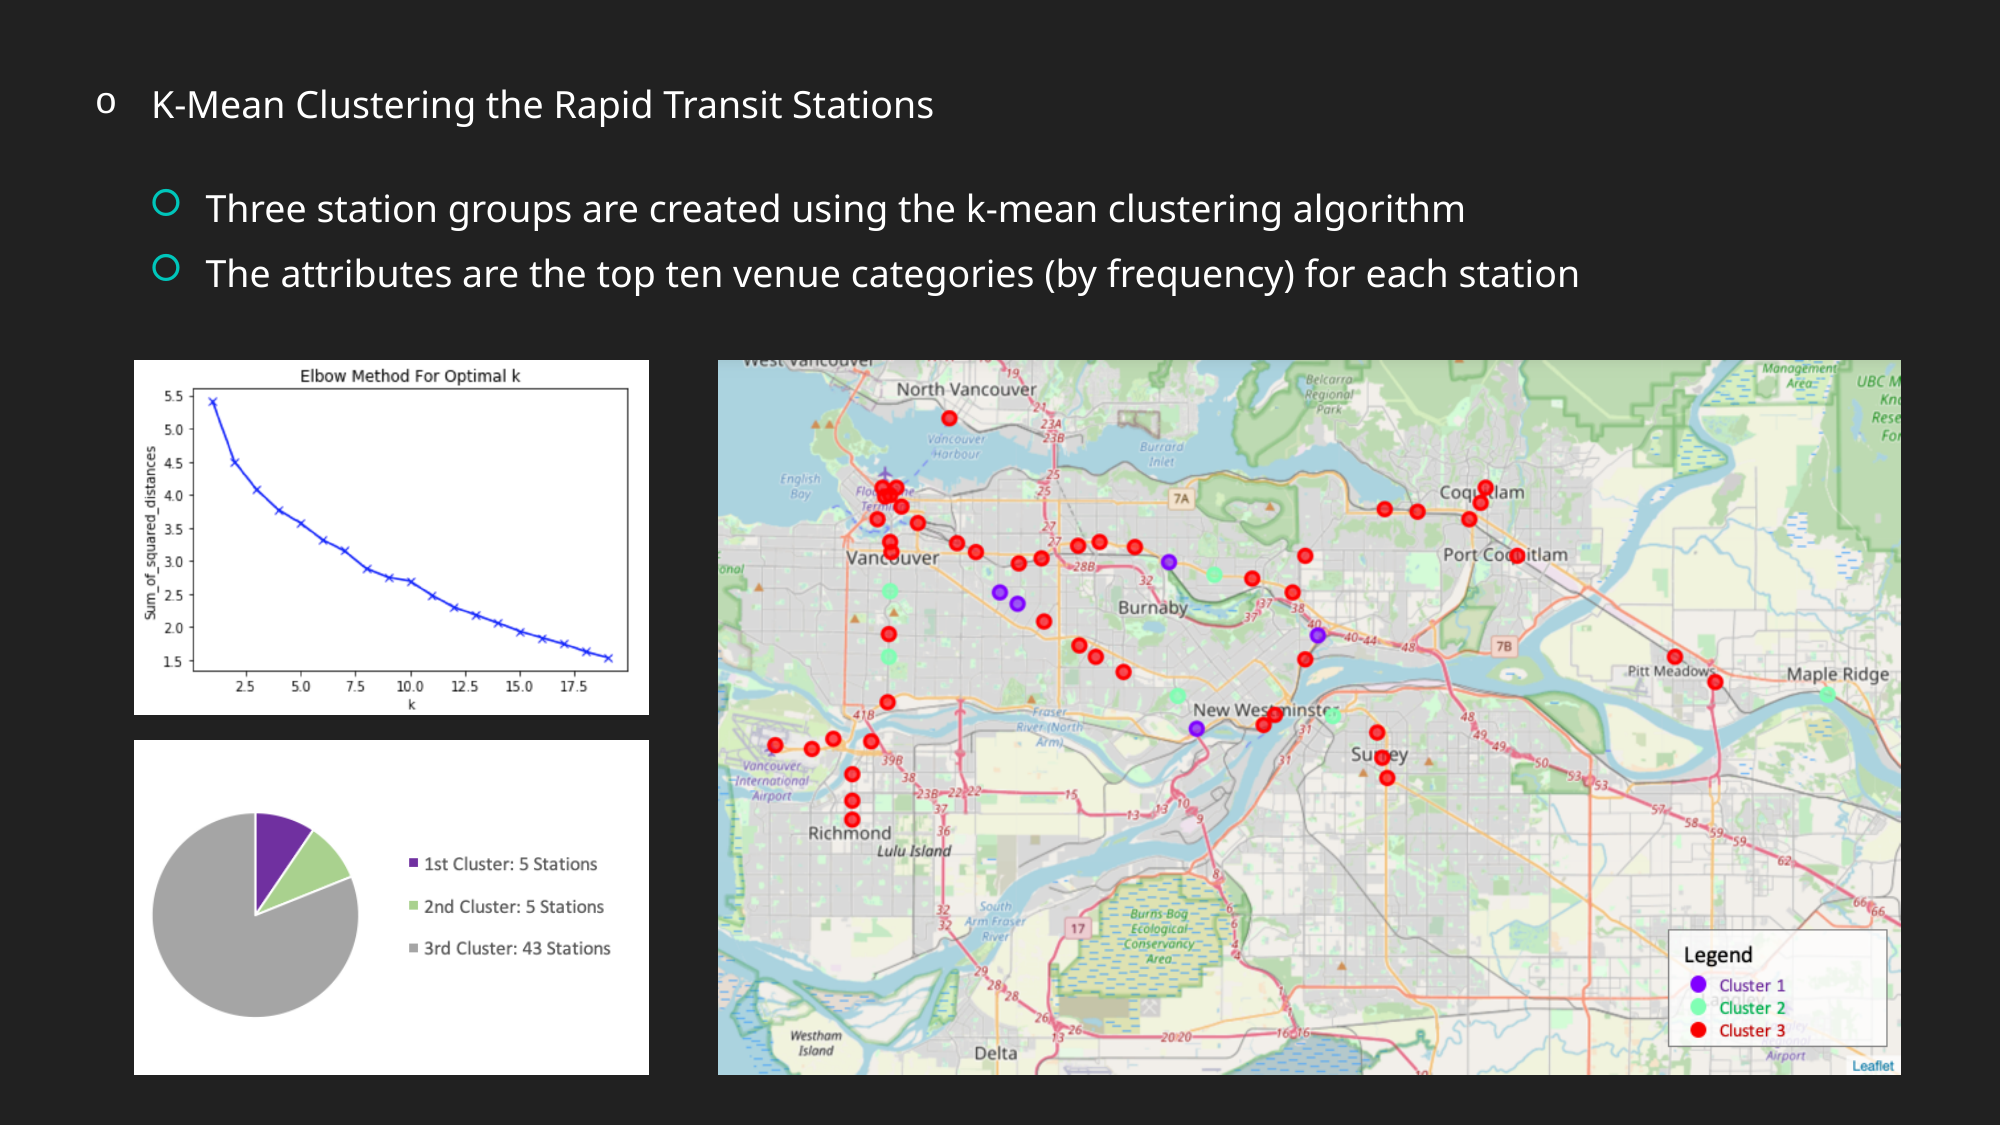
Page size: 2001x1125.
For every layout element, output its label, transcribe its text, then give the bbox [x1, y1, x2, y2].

text_box K-Mean Clustering the Rapid Transit Stations [80, 73, 951, 134]
picture [134, 360, 649, 716]
picture [134, 740, 649, 1075]
picture [718, 360, 1901, 1075]
text_box Three station groups are created using the k-mean clustering algorithm The attributes are the top ten venue categories (by frequency) for each station [134, 177, 1901, 775]
